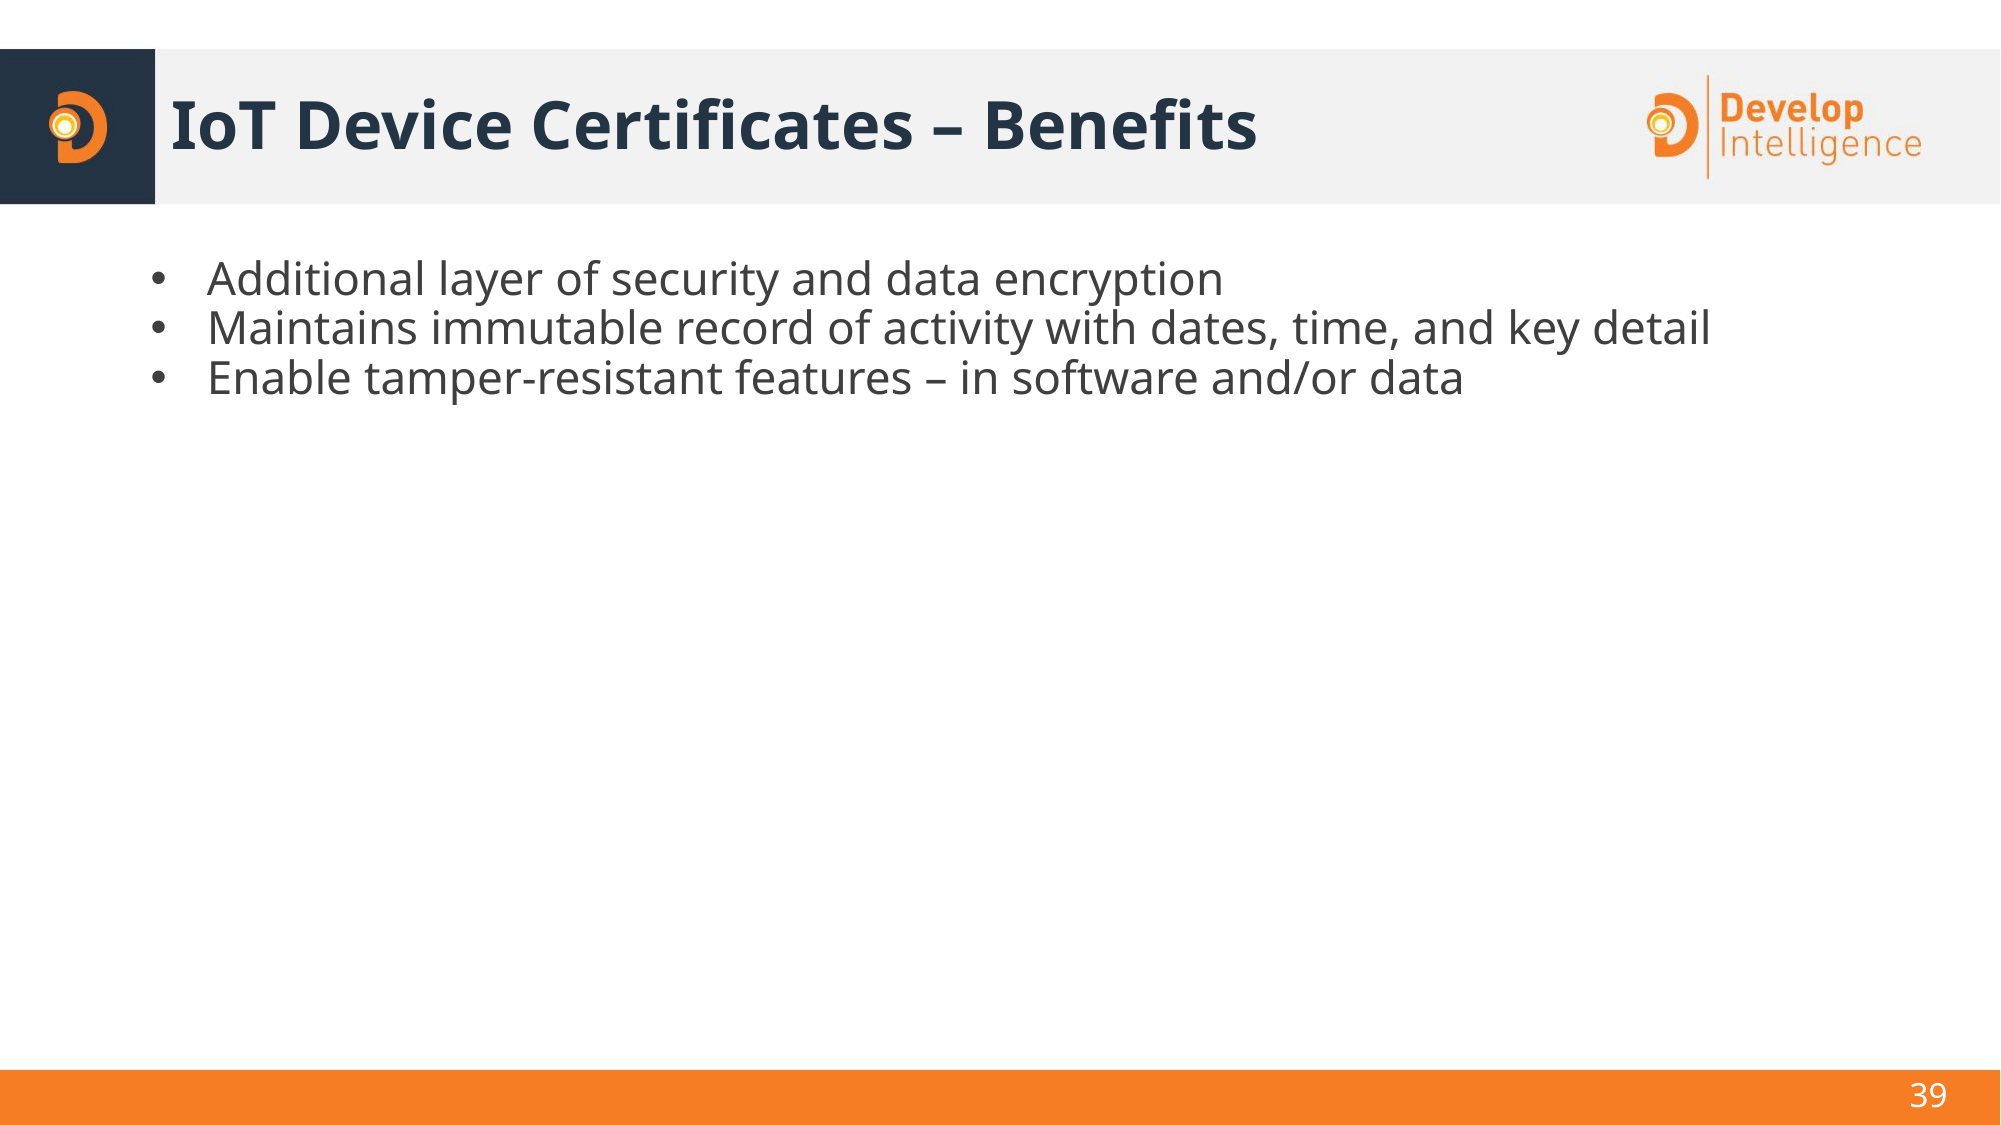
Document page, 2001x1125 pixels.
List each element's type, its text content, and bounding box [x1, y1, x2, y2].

picture [0, 0, 2001, 1125]
slide_number 39 [1860, 1072, 1998, 1122]
list Additional layer of security and data encryption Maintains immutable record of activity with dates, time, and key detail Enable tamper-resistant features – in software and/or data [135, 248, 1941, 1016]
title IoT Device Certificates – Benefits [156, 53, 1999, 203]
